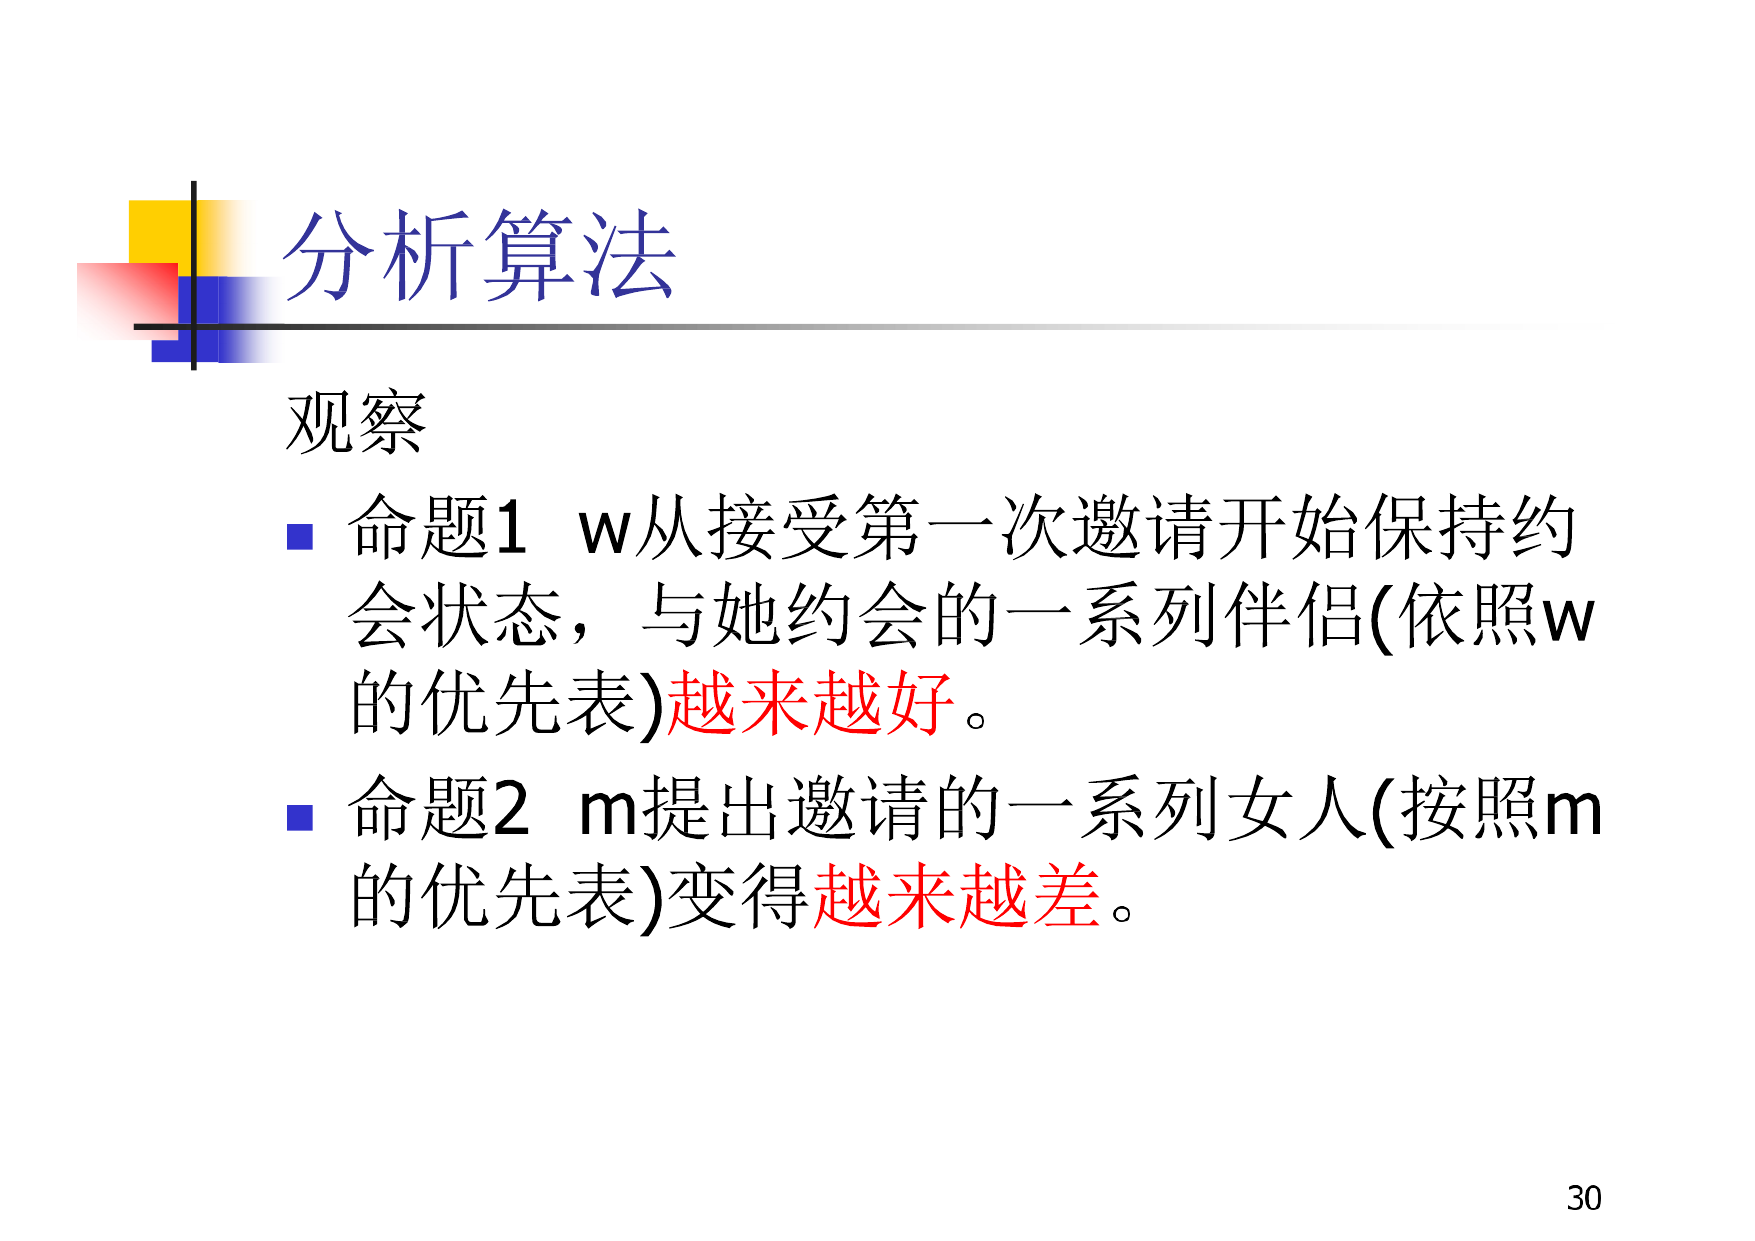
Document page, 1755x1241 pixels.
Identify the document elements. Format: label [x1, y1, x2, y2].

text_box [592, 211, 607, 230]
text_box [1438, 493, 1506, 561]
text_box [354, 668, 413, 735]
text_box [578, 512, 631, 553]
text_box [654, 581, 705, 648]
text_box [1072, 493, 1141, 558]
text_box [1371, 585, 1393, 656]
text_box [672, 776, 701, 805]
text_box [1005, 496, 1017, 512]
text_box [1497, 582, 1534, 626]
text_box [721, 775, 777, 840]
text_box [1224, 580, 1249, 648]
text_box [1536, 494, 1575, 559]
text_box [1499, 775, 1536, 819]
text_box [1086, 580, 1140, 648]
text_box [1512, 543, 1542, 558]
text_box [408, 210, 475, 301]
text_box [1475, 822, 1485, 839]
text_box [1523, 628, 1536, 646]
text_box [811, 582, 850, 646]
text_box [429, 776, 453, 804]
text_box [583, 225, 617, 296]
text_box [1292, 493, 1322, 560]
text_box [1491, 629, 1501, 645]
text_box [1525, 822, 1538, 839]
text_box [544, 625, 557, 641]
text_box [1227, 774, 1293, 842]
text_box [939, 774, 999, 841]
text_box [1542, 600, 1595, 641]
text_box [1006, 605, 1072, 613]
text_box [421, 581, 489, 648]
text_box [1165, 492, 1213, 522]
text_box [1195, 581, 1216, 648]
text_box [1122, 818, 1144, 838]
text_box [282, 211, 354, 301]
text_box [357, 805, 379, 837]
text_box [347, 580, 416, 618]
text_box [1473, 629, 1483, 646]
text_box [927, 517, 994, 526]
text_box [1196, 786, 1204, 827]
text_box [1568, 1185, 1601, 1211]
text_box [889, 804, 921, 841]
text_box [334, 209, 374, 257]
picture [967, 712, 984, 729]
text_box [483, 208, 575, 302]
text_box [880, 773, 928, 803]
text_box [1493, 822, 1503, 839]
text_box [1507, 628, 1517, 645]
text_box [1154, 778, 1196, 840]
text_box [860, 795, 887, 836]
text_box [1398, 581, 1465, 649]
text_box [384, 804, 408, 841]
text_box [1372, 778, 1395, 849]
text_box [1512, 494, 1542, 544]
picture [1113, 906, 1130, 923]
text_box [1120, 625, 1142, 645]
picture [572, 623, 585, 644]
text_box [1173, 523, 1206, 560]
text_box [788, 631, 817, 645]
text_box [1477, 583, 1499, 629]
text_box [421, 795, 488, 841]
text_box [1327, 584, 1357, 611]
text_box [859, 580, 927, 618]
text_box [783, 493, 847, 529]
text_box [609, 208, 676, 299]
text_box [1152, 584, 1194, 647]
text_box [787, 582, 817, 632]
text_box [287, 524, 313, 550]
text_box [1012, 513, 1068, 561]
text_box [657, 804, 709, 842]
text_box [352, 616, 412, 649]
text_box [1019, 493, 1066, 530]
text_box [787, 774, 856, 839]
text_box [1325, 527, 1356, 559]
text_box [1365, 492, 1433, 560]
text_box [867, 776, 877, 790]
text_box [348, 773, 416, 807]
picture [520, 268, 538, 279]
text_box [357, 524, 379, 556]
text_box [1194, 593, 1202, 634]
text_box [499, 499, 526, 553]
text_box [420, 861, 1100, 937]
text_box [1478, 776, 1500, 823]
text_box [1241, 580, 1291, 648]
text_box [1197, 775, 1217, 841]
text_box [1299, 774, 1366, 841]
text_box [495, 668, 955, 744]
text_box [707, 492, 776, 560]
text_box [1509, 822, 1519, 838]
text_box [421, 668, 489, 736]
text_box [429, 495, 453, 523]
text_box [1145, 514, 1172, 555]
picture [77, 263, 191, 363]
text_box [863, 616, 923, 649]
text_box [1152, 495, 1162, 509]
text_box [1321, 492, 1357, 525]
text_box [1088, 773, 1142, 841]
text_box [1400, 774, 1467, 842]
text_box [642, 774, 670, 841]
text_box [635, 493, 703, 560]
text_box [1001, 503, 1024, 555]
text_box [421, 514, 488, 560]
text_box [300, 400, 353, 455]
text_box [382, 208, 422, 302]
picture [197, 200, 1615, 363]
text_box [641, 622, 690, 629]
text_box [938, 580, 997, 647]
text_box [494, 580, 561, 623]
text_box [348, 492, 416, 526]
text_box [782, 525, 848, 560]
text_box [1218, 495, 1286, 560]
text_box [315, 390, 349, 429]
text_box [287, 805, 313, 831]
text_box [582, 792, 635, 834]
text_box [1079, 624, 1106, 645]
text_box [520, 621, 533, 634]
text_box [713, 580, 781, 648]
text_box [1547, 792, 1600, 834]
text_box [454, 775, 488, 817]
text_box [1297, 580, 1320, 648]
text_box [384, 523, 408, 560]
text_box [286, 394, 314, 450]
text_box [354, 862, 413, 928]
text_box [495, 779, 529, 834]
text_box [512, 622, 546, 646]
text_box [1322, 614, 1362, 647]
text_box [853, 493, 920, 561]
text_box [1007, 799, 1074, 807]
text_box [1081, 817, 1108, 839]
text_box [454, 495, 488, 536]
text_box [360, 387, 426, 455]
text_box [496, 626, 507, 641]
